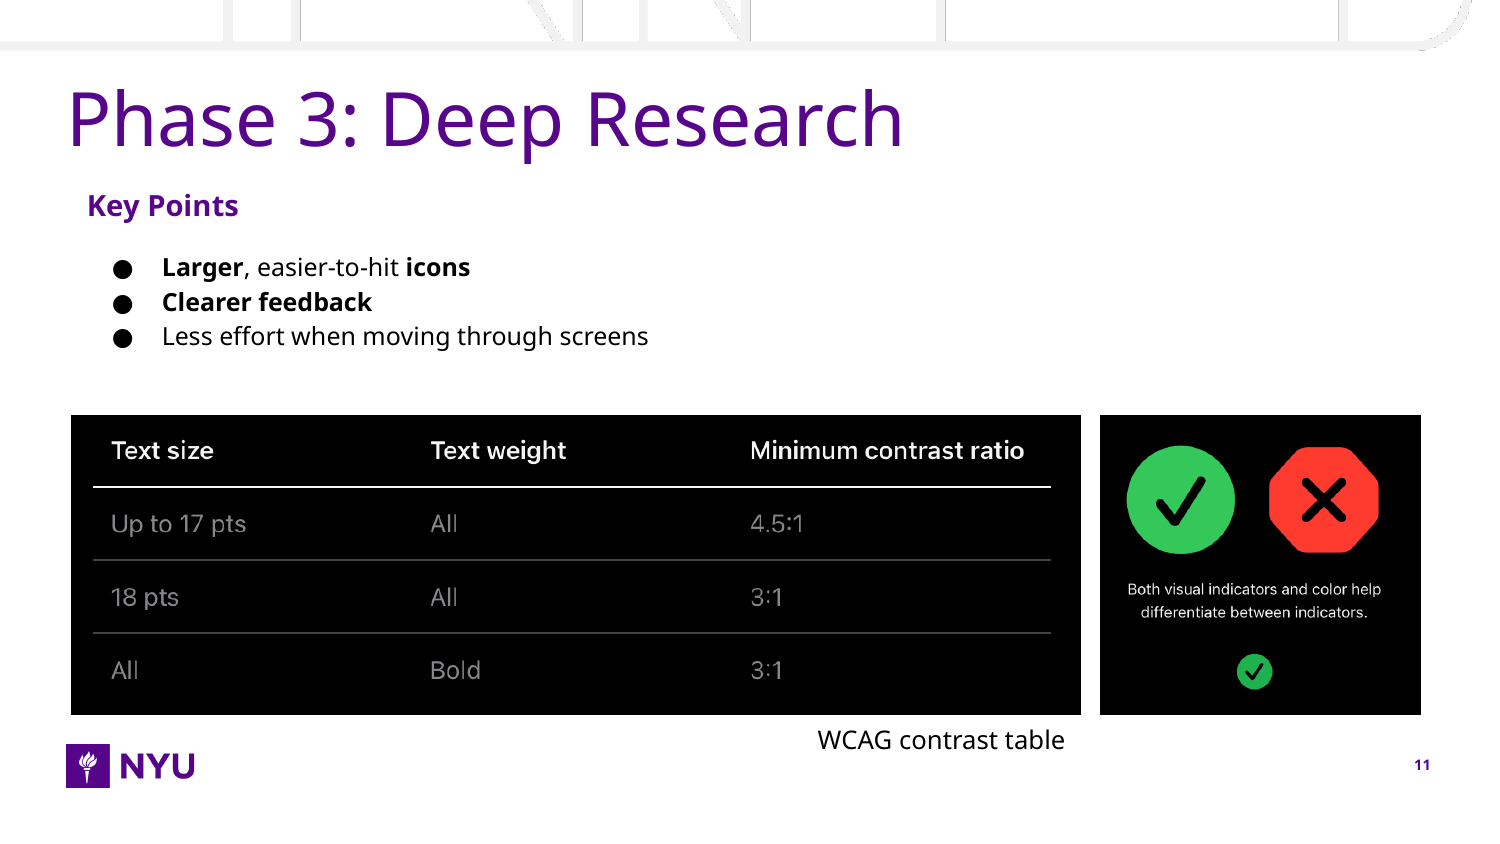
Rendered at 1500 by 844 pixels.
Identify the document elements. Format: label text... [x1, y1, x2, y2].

text_box WCAG contrast table [760, 723, 1081, 770]
picture [1100, 415, 1422, 715]
picture [71, 415, 1082, 715]
title Phase 3: Deep Research [51, 69, 1421, 168]
picture [0, 0, 1496, 51]
list Key Points Larger, easier-to-hit icons Clearer feedback Less effort when moving through screens [71, 167, 1049, 401]
picture [66, 744, 195, 788]
